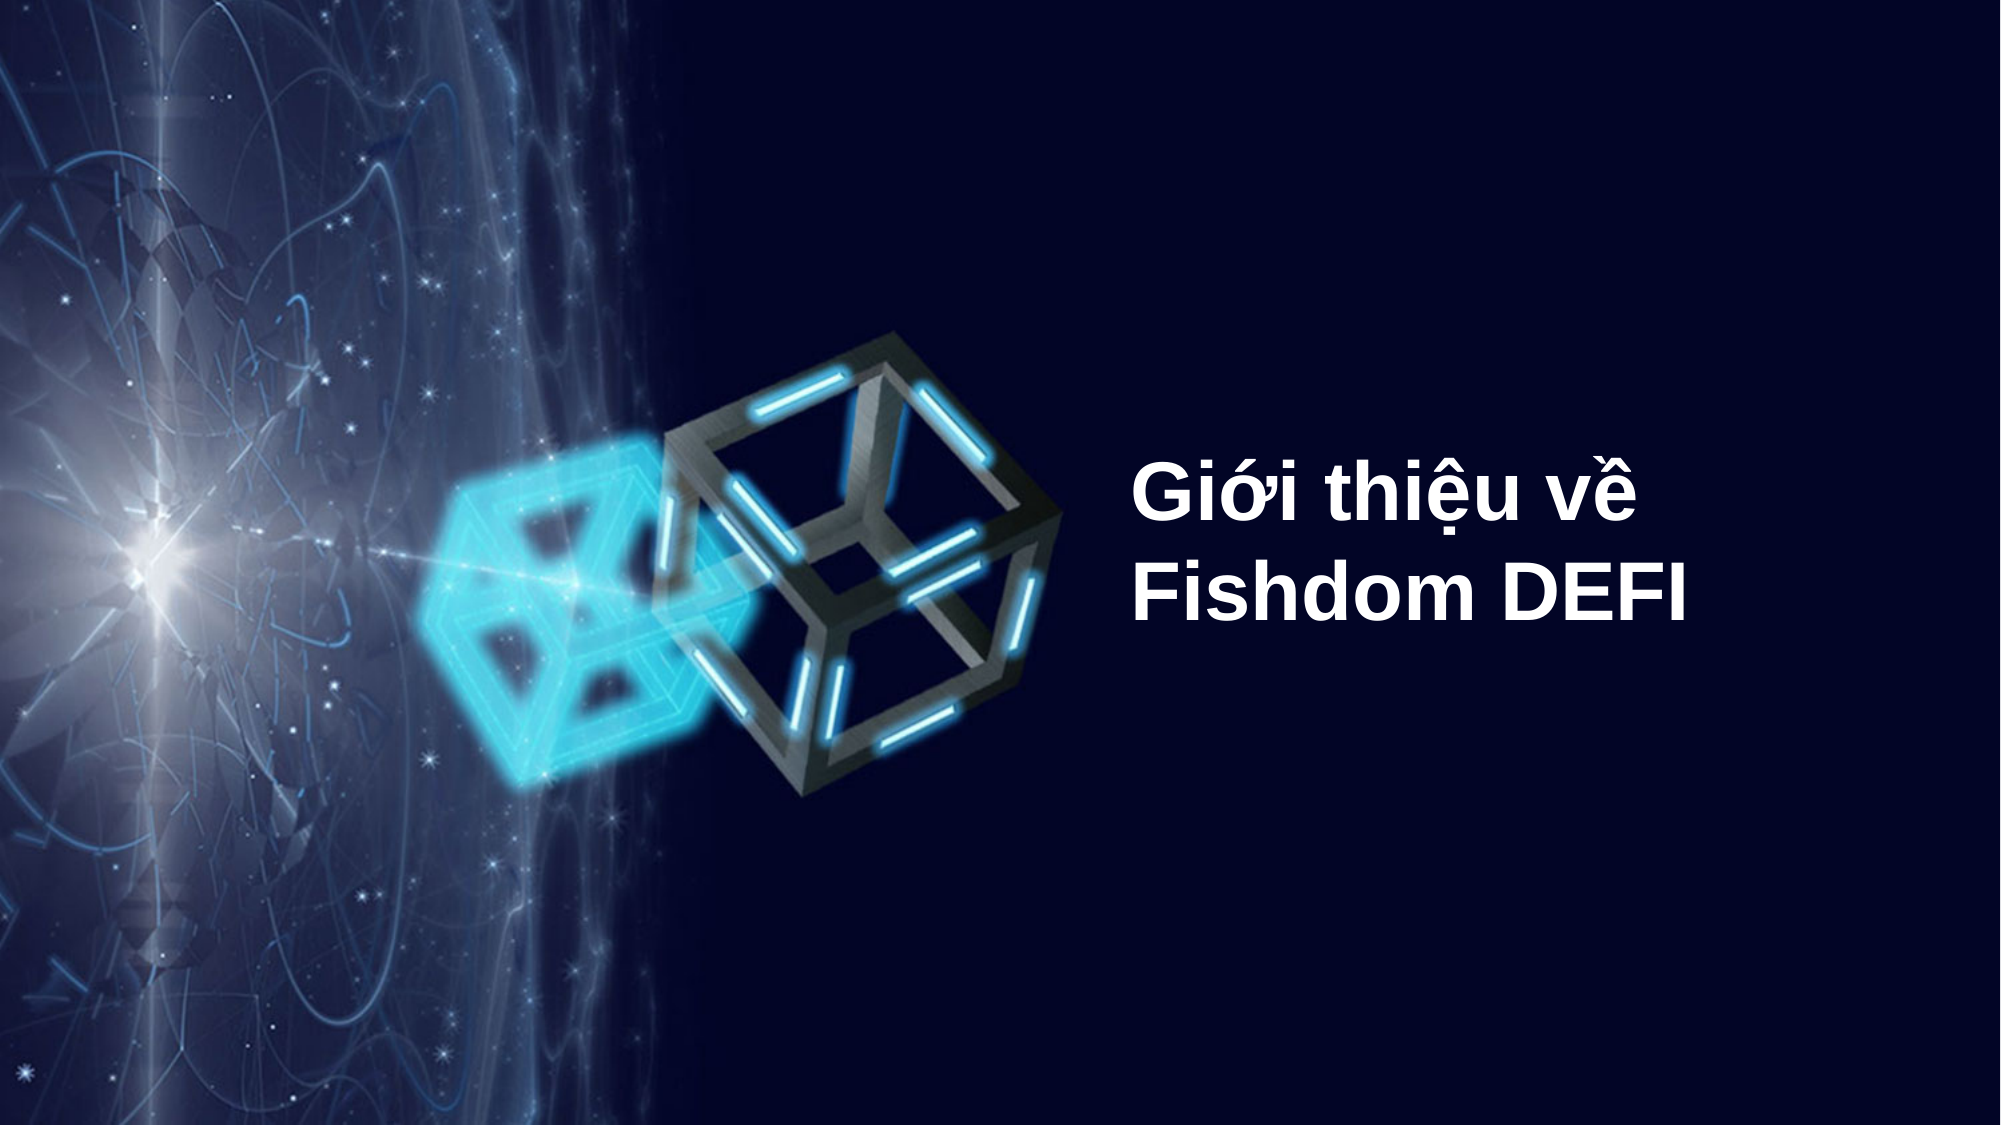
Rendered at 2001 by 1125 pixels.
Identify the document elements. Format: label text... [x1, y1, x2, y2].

picture [0, 0, 2001, 1125]
text_box Giới thiệu về Fishdom DEFI [1116, 429, 1900, 645]
